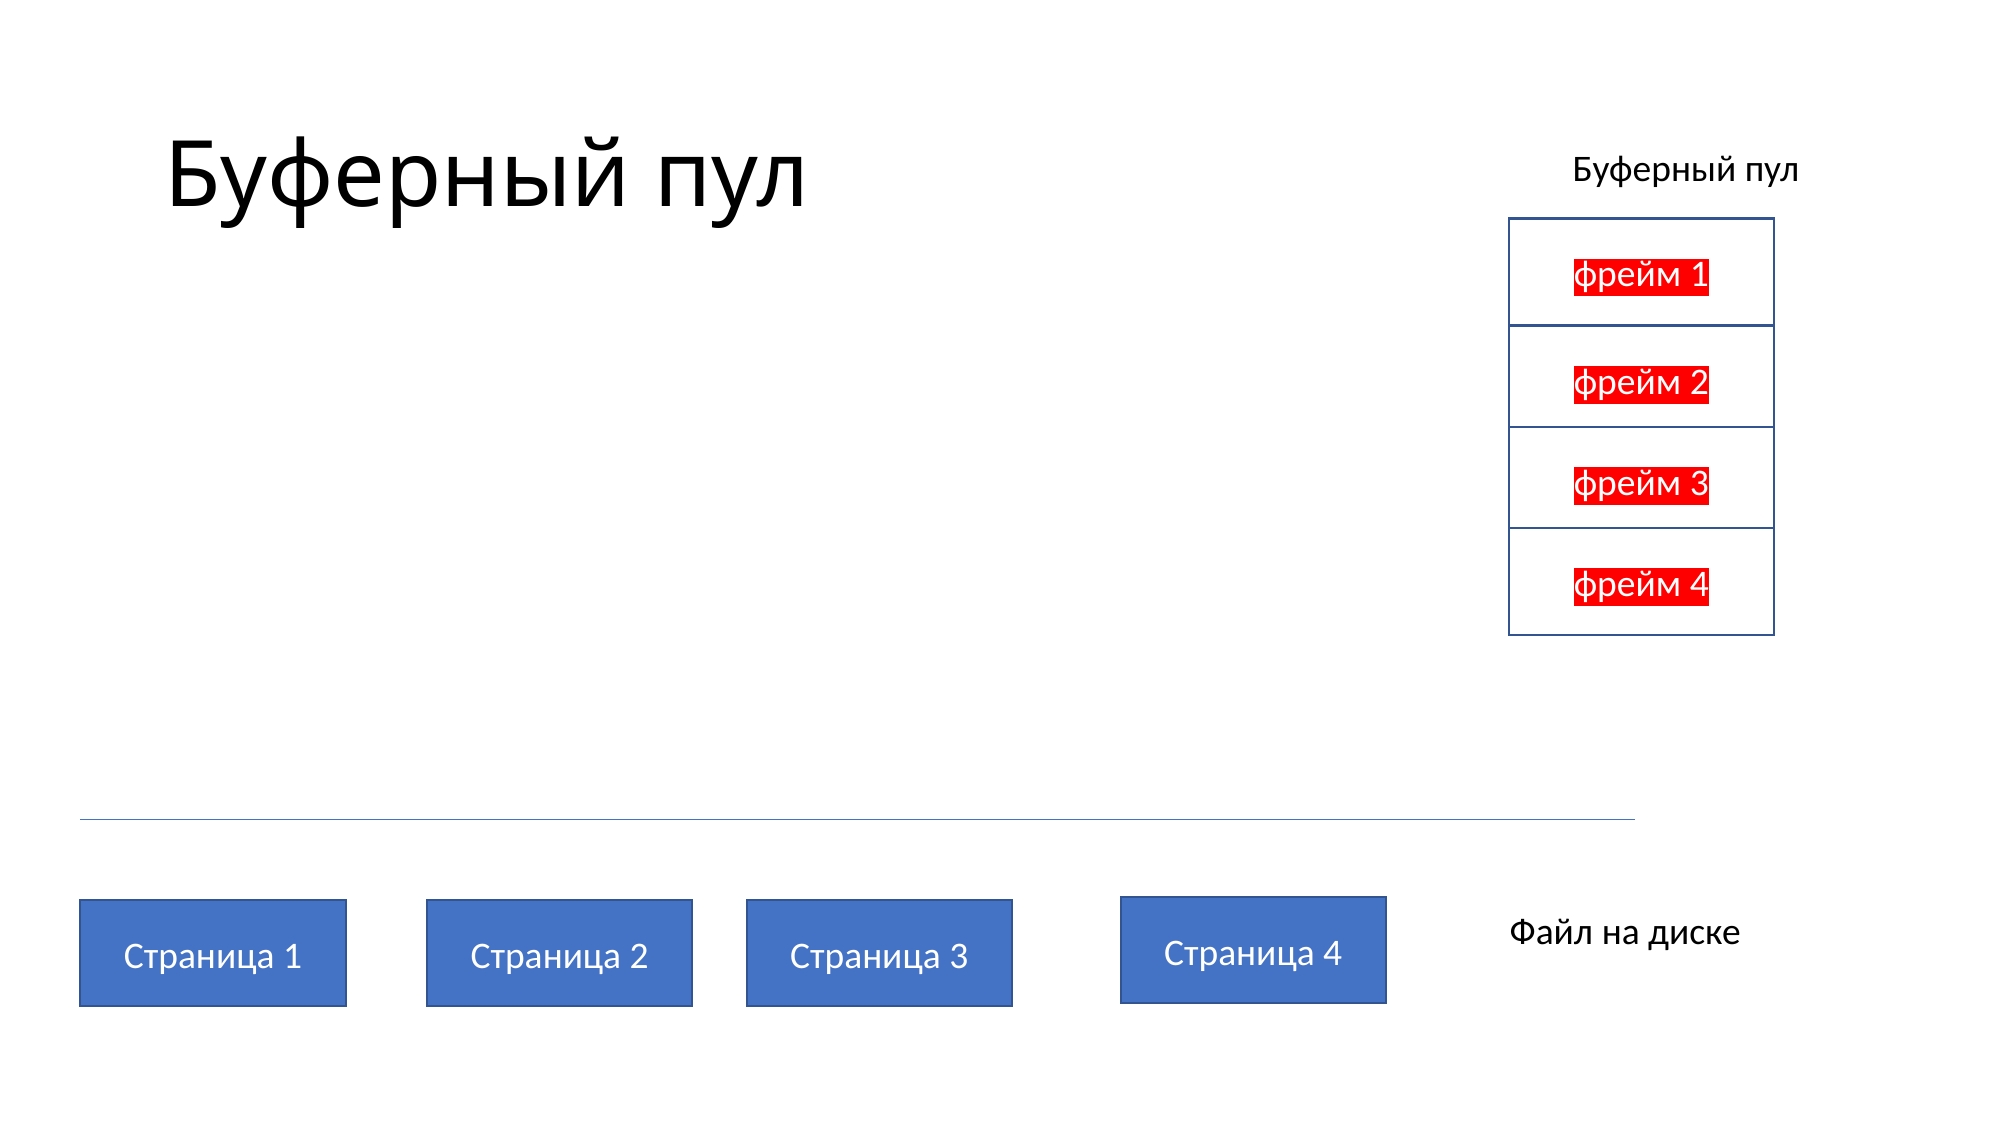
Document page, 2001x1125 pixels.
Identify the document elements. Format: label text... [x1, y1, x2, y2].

text_box фрейм 3 [1508, 426, 1775, 527]
text_box фрейм 4 [1508, 527, 1775, 636]
text_box Страница 4 [1120, 896, 1387, 1004]
text_box Страница 1 [79, 899, 347, 1007]
text_box фрейм 2 [1508, 325, 1775, 426]
text_box Буферный пул [1557, 136, 1815, 197]
text_box Страница 2 [426, 899, 693, 1007]
text_box Страница 3 [746, 899, 1013, 1007]
title Буферный пул [149, 68, 1875, 286]
text_box Файл на диске [1494, 899, 1756, 960]
text_box фрейм 1 [1508, 217, 1775, 325]
